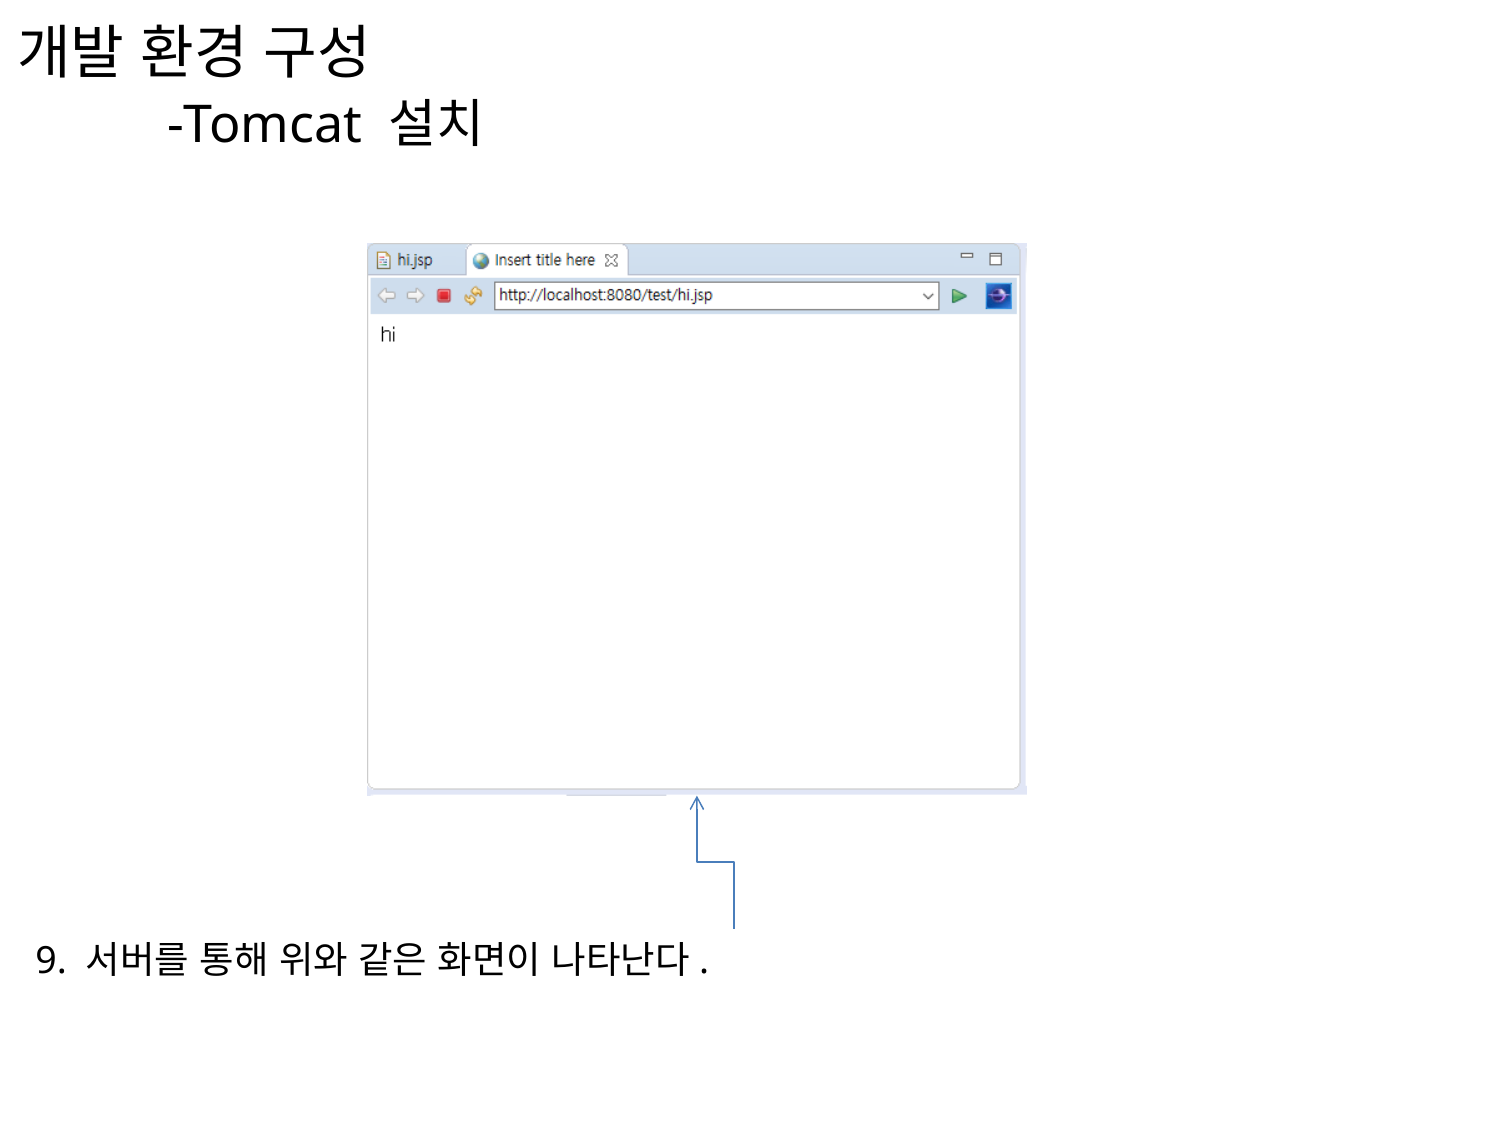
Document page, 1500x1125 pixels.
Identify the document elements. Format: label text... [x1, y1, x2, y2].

text_box 개발 환경 구성 -Tomcat 설치 [2, 7, 1353, 195]
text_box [648, 843, 783, 882]
text_box 9. 서버를 통해 위와 같은 화면이 나타난다. [20, 928, 1448, 1014]
picture [366, 243, 1027, 796]
